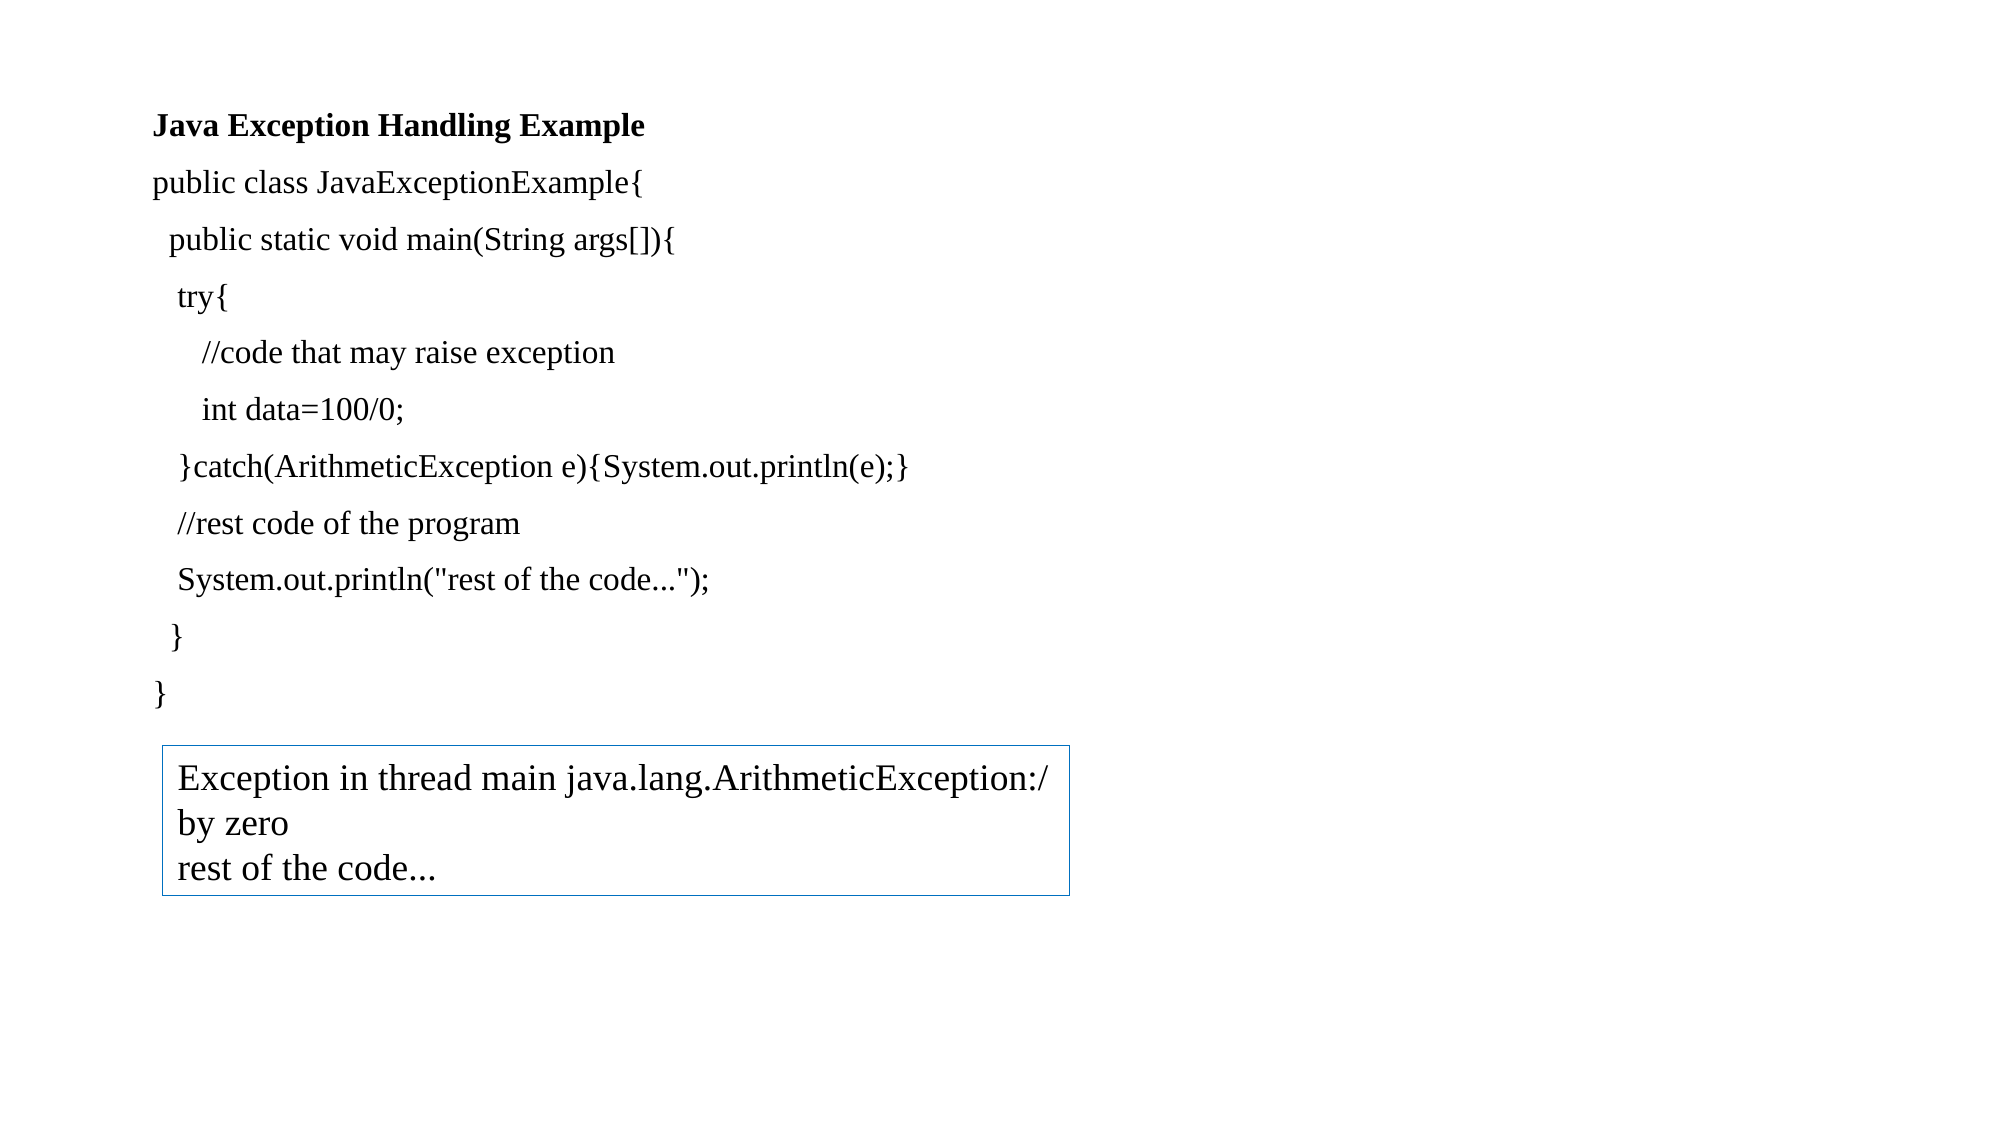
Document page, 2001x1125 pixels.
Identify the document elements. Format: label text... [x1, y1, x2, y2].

list Java Exception Handling Example public class JavaExceptionExample{ public static void main(String args[]){ try{ //code that may raise exception int data=100/0; }catch(ArithmeticException e){System.out.println(e);} //rest code of the program System.out.println("rest of the code..."); } } [137, 100, 1863, 1023]
text_box Exception in thread main java.lang.ArithmeticException:/ by zero rest of the code... [162, 745, 1070, 896]
